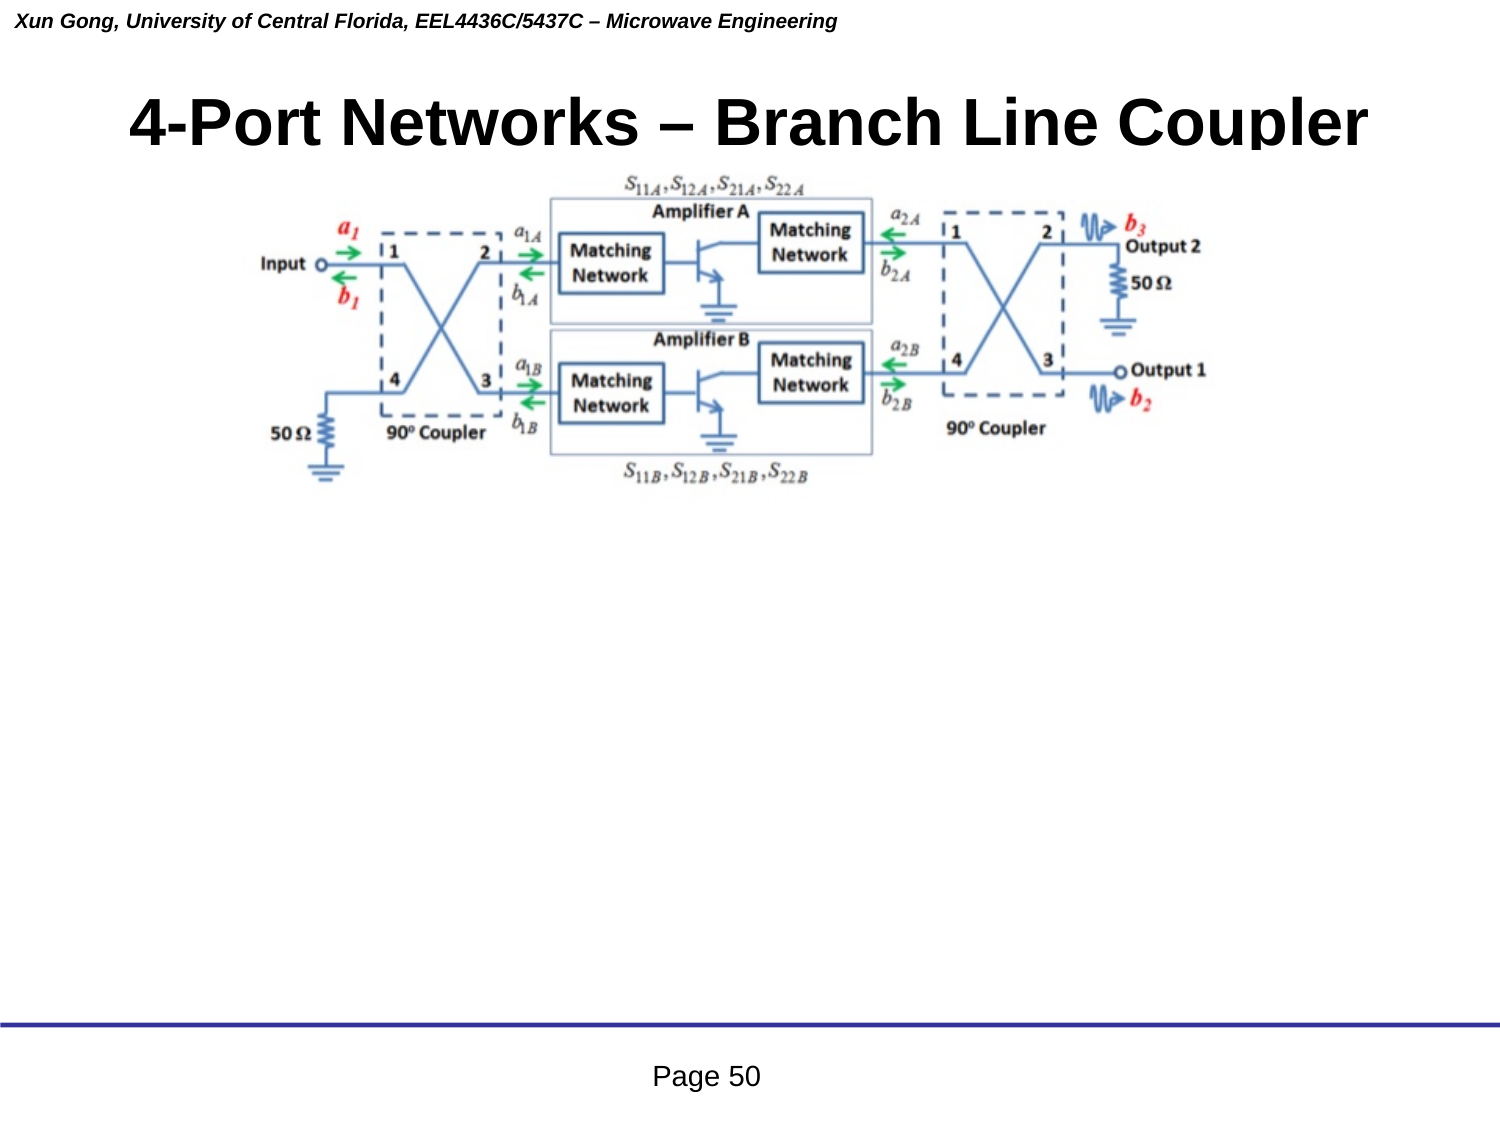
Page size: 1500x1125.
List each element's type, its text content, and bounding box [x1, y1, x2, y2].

picture [187, 149, 1282, 532]
title 4-Port Networks – Branch Line Coupler [75, 62, 1425, 175]
